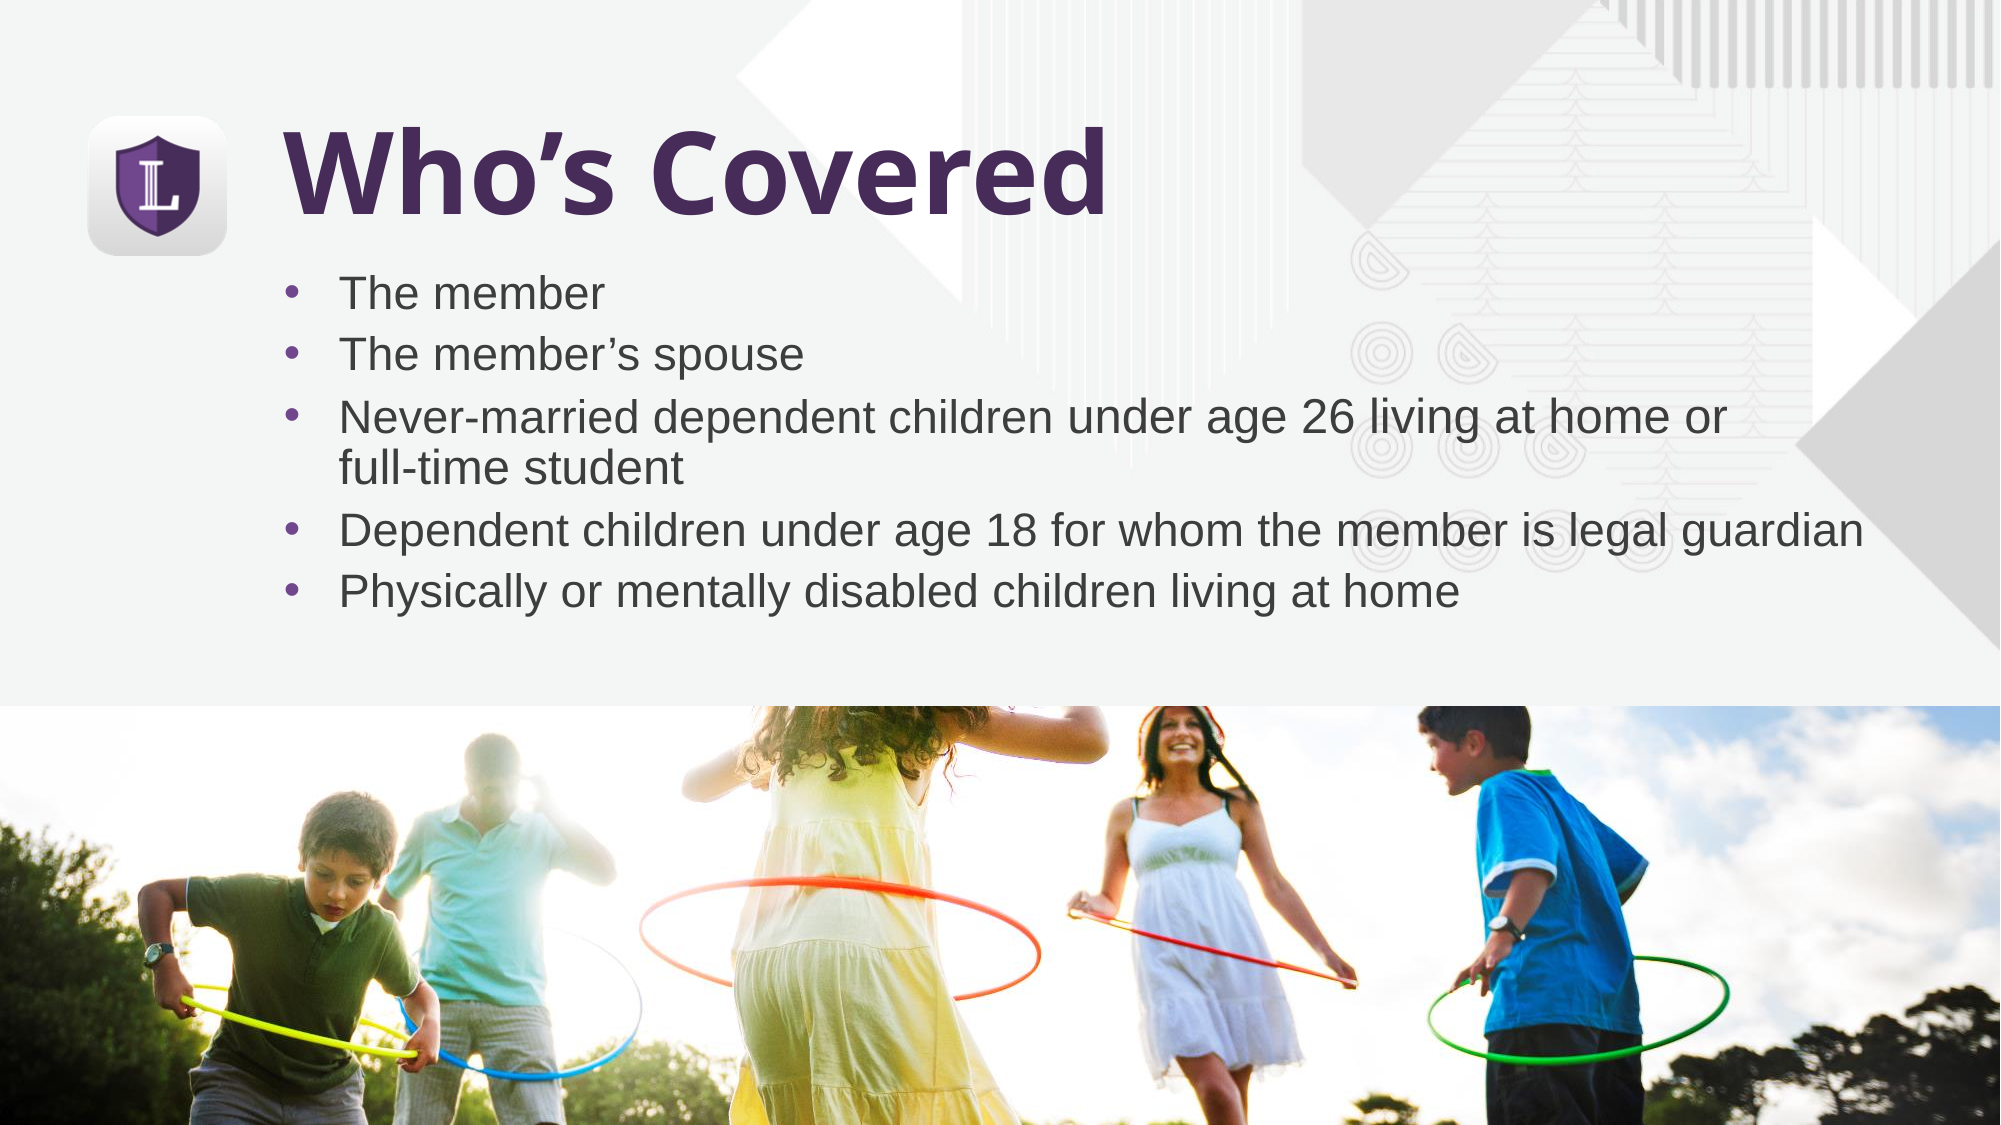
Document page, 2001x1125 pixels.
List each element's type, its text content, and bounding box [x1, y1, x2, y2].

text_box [87, 116, 227, 256]
title Who’s Covered [268, 119, 1863, 239]
picture [0, 0, 2000, 1125]
list The member The member’s spouse Never-married dependent children under age 26 living at home or full-time student Dependent children under age 18 for whom the member is legal guardian Physically or mentally disabled children living at home [268, 255, 1885, 678]
